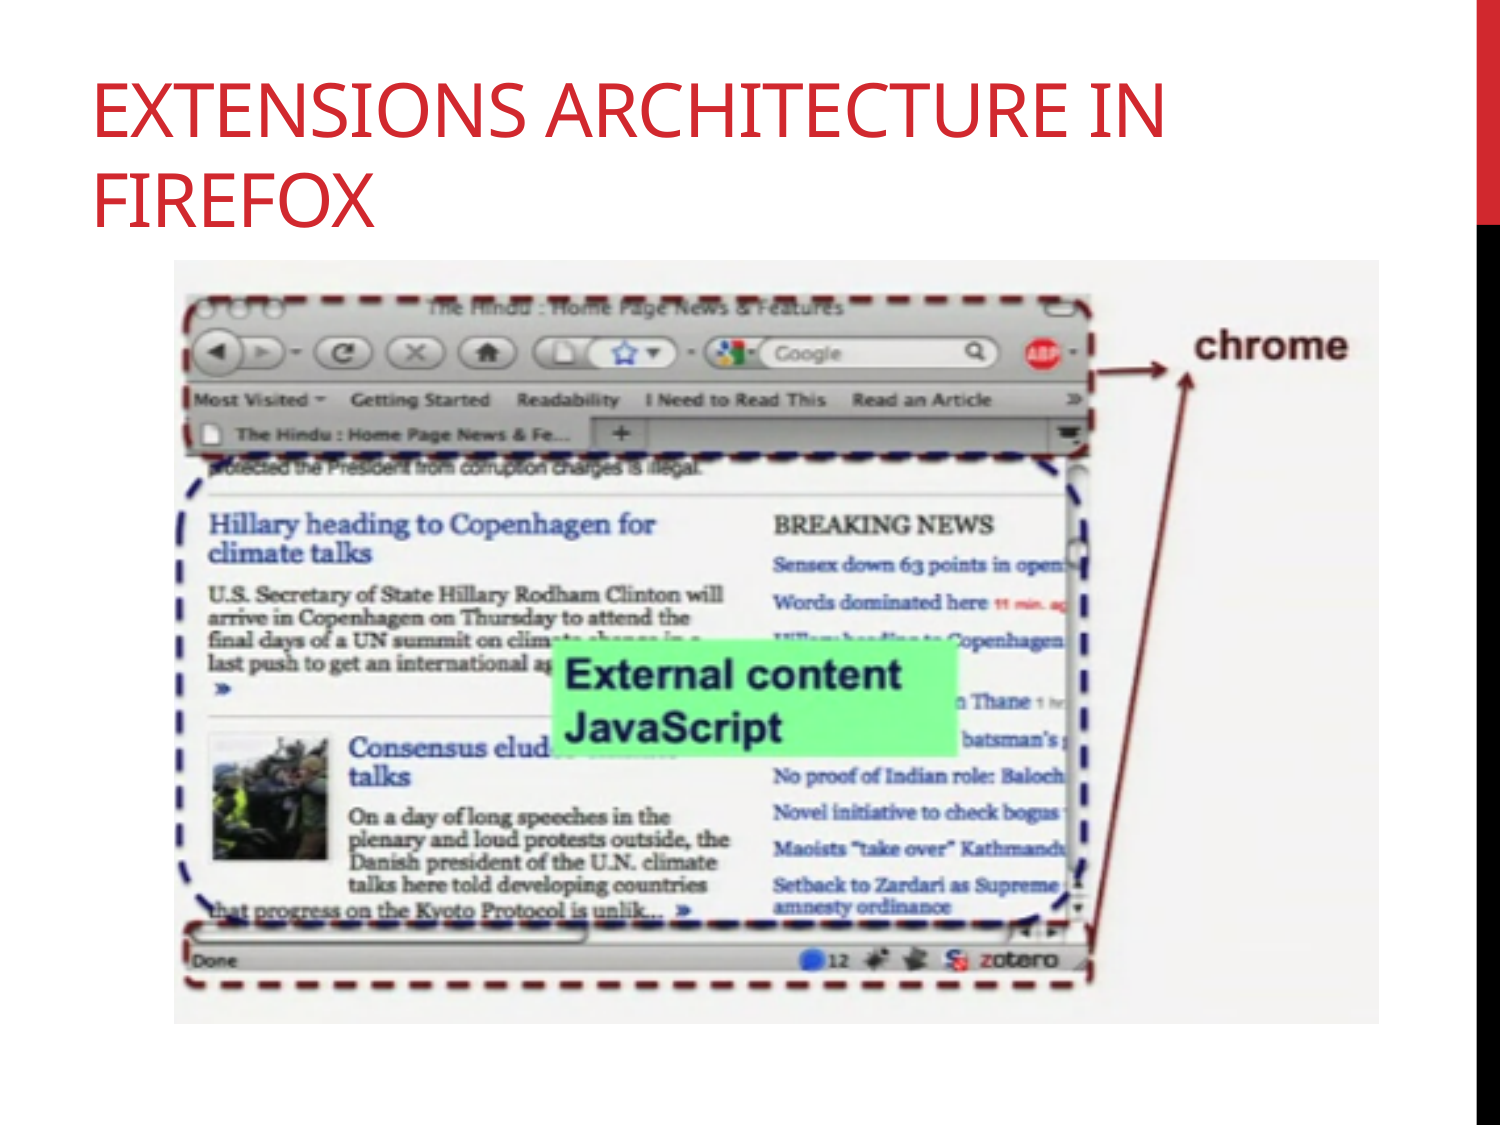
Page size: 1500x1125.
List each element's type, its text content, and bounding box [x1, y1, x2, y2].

title Extensions architecture in firefox [75, 25, 1379, 250]
picture [173, 259, 1380, 1024]
